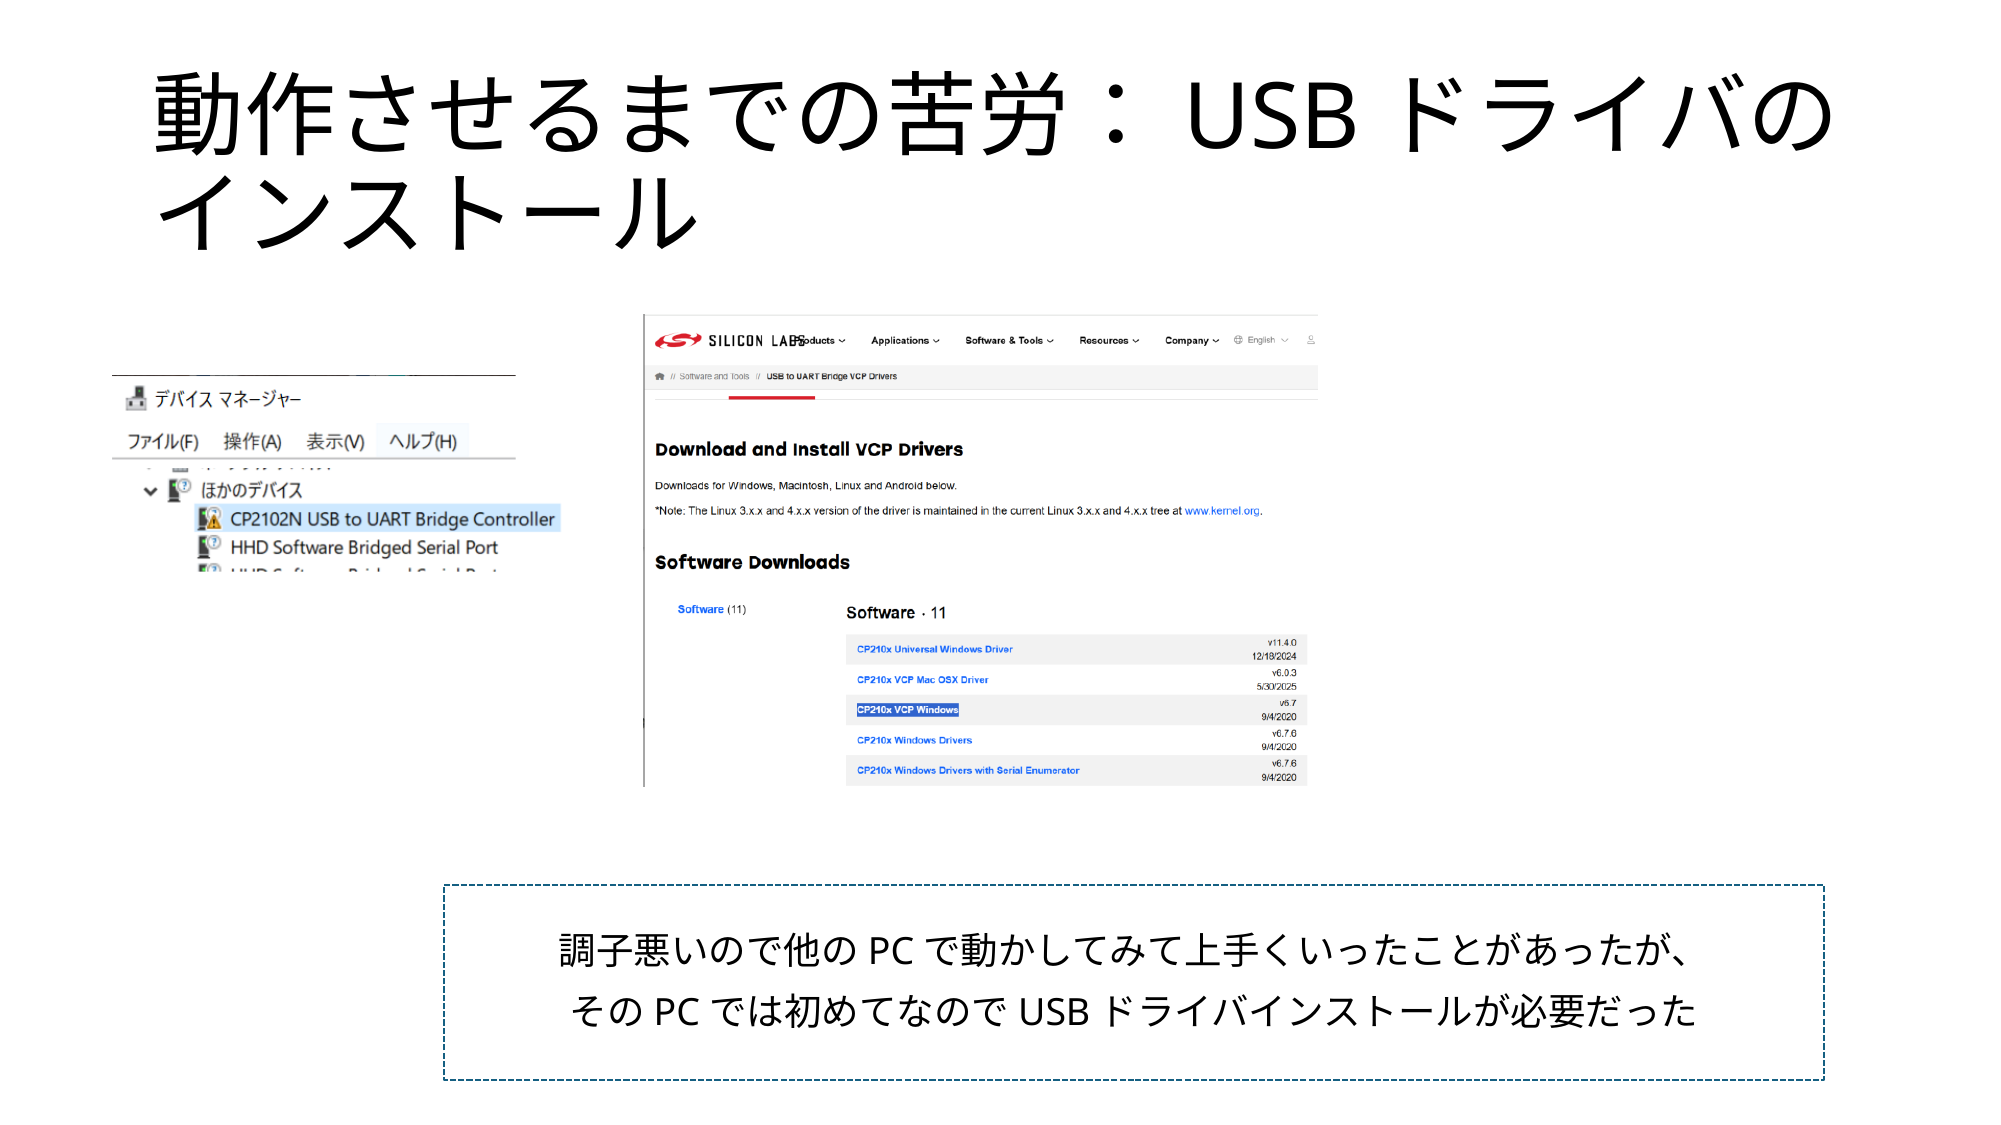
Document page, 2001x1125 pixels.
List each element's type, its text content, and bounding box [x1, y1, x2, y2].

text_box 調子悪いので他のPCで動かしてみて上手くいったことがあったが、 そのPCでは初めてなのでUSBドライバインストールが必要だった [444, 885, 1824, 1080]
title 動作させるまでの苦労：USBドライバのインストール [137, 59, 1863, 278]
picture [111, 314, 1319, 788]
